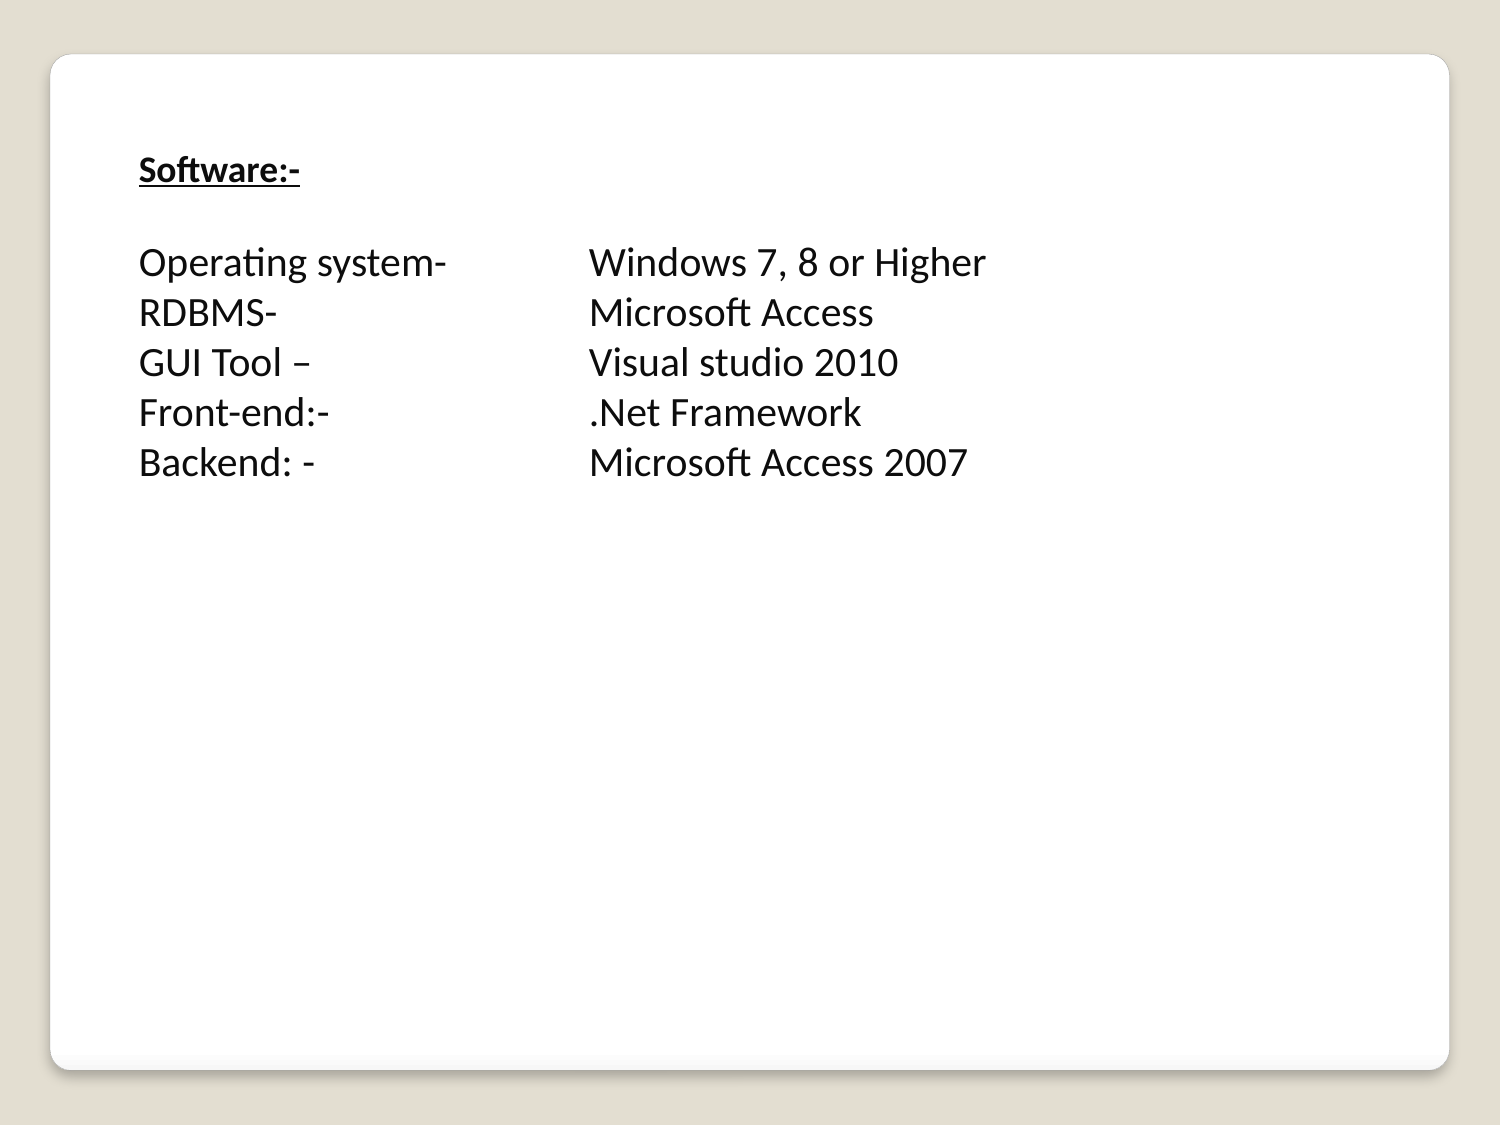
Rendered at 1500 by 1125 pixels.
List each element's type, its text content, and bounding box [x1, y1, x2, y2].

text_box Software:- Operating system- Windows 7, 8 or Higher RDBMS- Microsoft Access GUI Tool – Visual studio 2010 Front-end:- .Net Framework Backend: - Microsoft Access 2007 [123, 137, 1341, 628]
